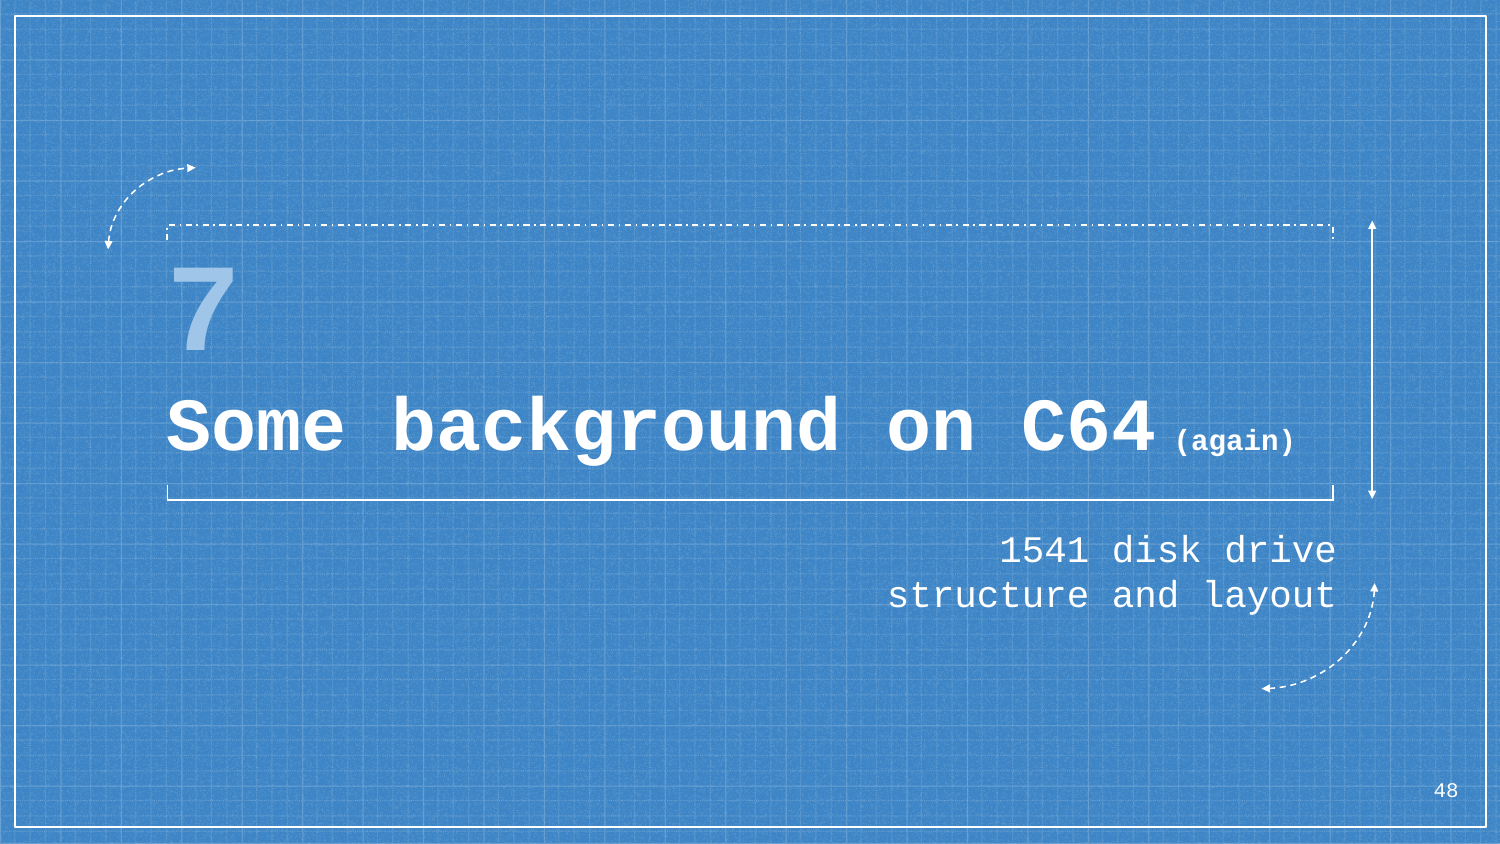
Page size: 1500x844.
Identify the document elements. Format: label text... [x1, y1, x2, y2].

picture [0, 0, 1500, 844]
title 7 Some background on C64 (again) [151, 210, 1334, 401]
subtitle 1541 disk drive structure and layout [770, 510, 1352, 639]
slide_number 48 [1398, 761, 1474, 810]
